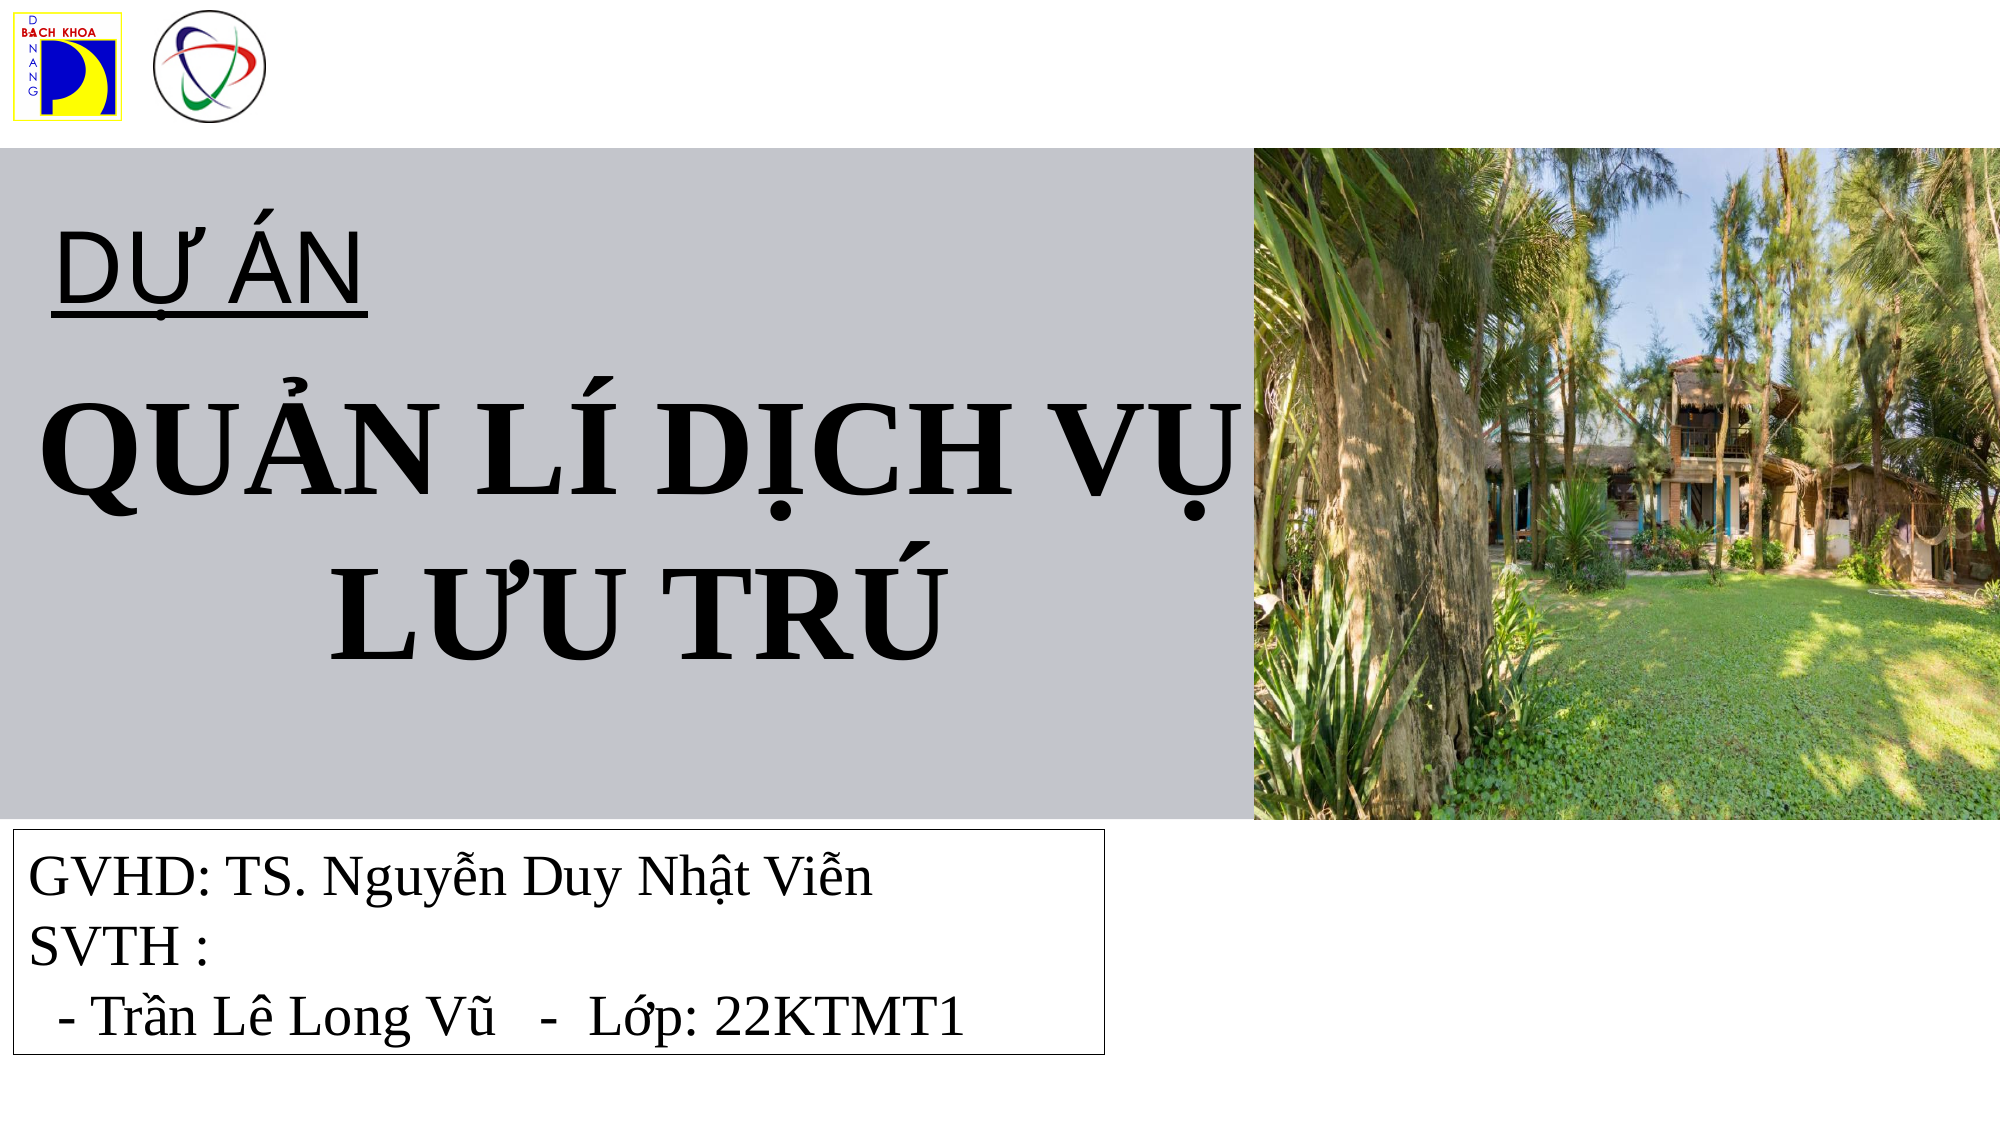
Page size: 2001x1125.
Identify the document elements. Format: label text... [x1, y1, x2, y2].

picture [153, 10, 266, 123]
text_box [0, 147, 1996, 349]
picture [13, 12, 122, 121]
picture [1254, 148, 2000, 820]
text_box GVHD: TS. Nguyễn Duy Nhật Viễn SVTH : - Trần Lê Long Vũ - Lớp: 22KTMT1 [13, 829, 1105, 1055]
text_box DỰ ÁN [0, 195, 473, 349]
text_box QUẢN LÍ DỊCH VỤ LƯU TRÚ [0, 349, 1322, 826]
